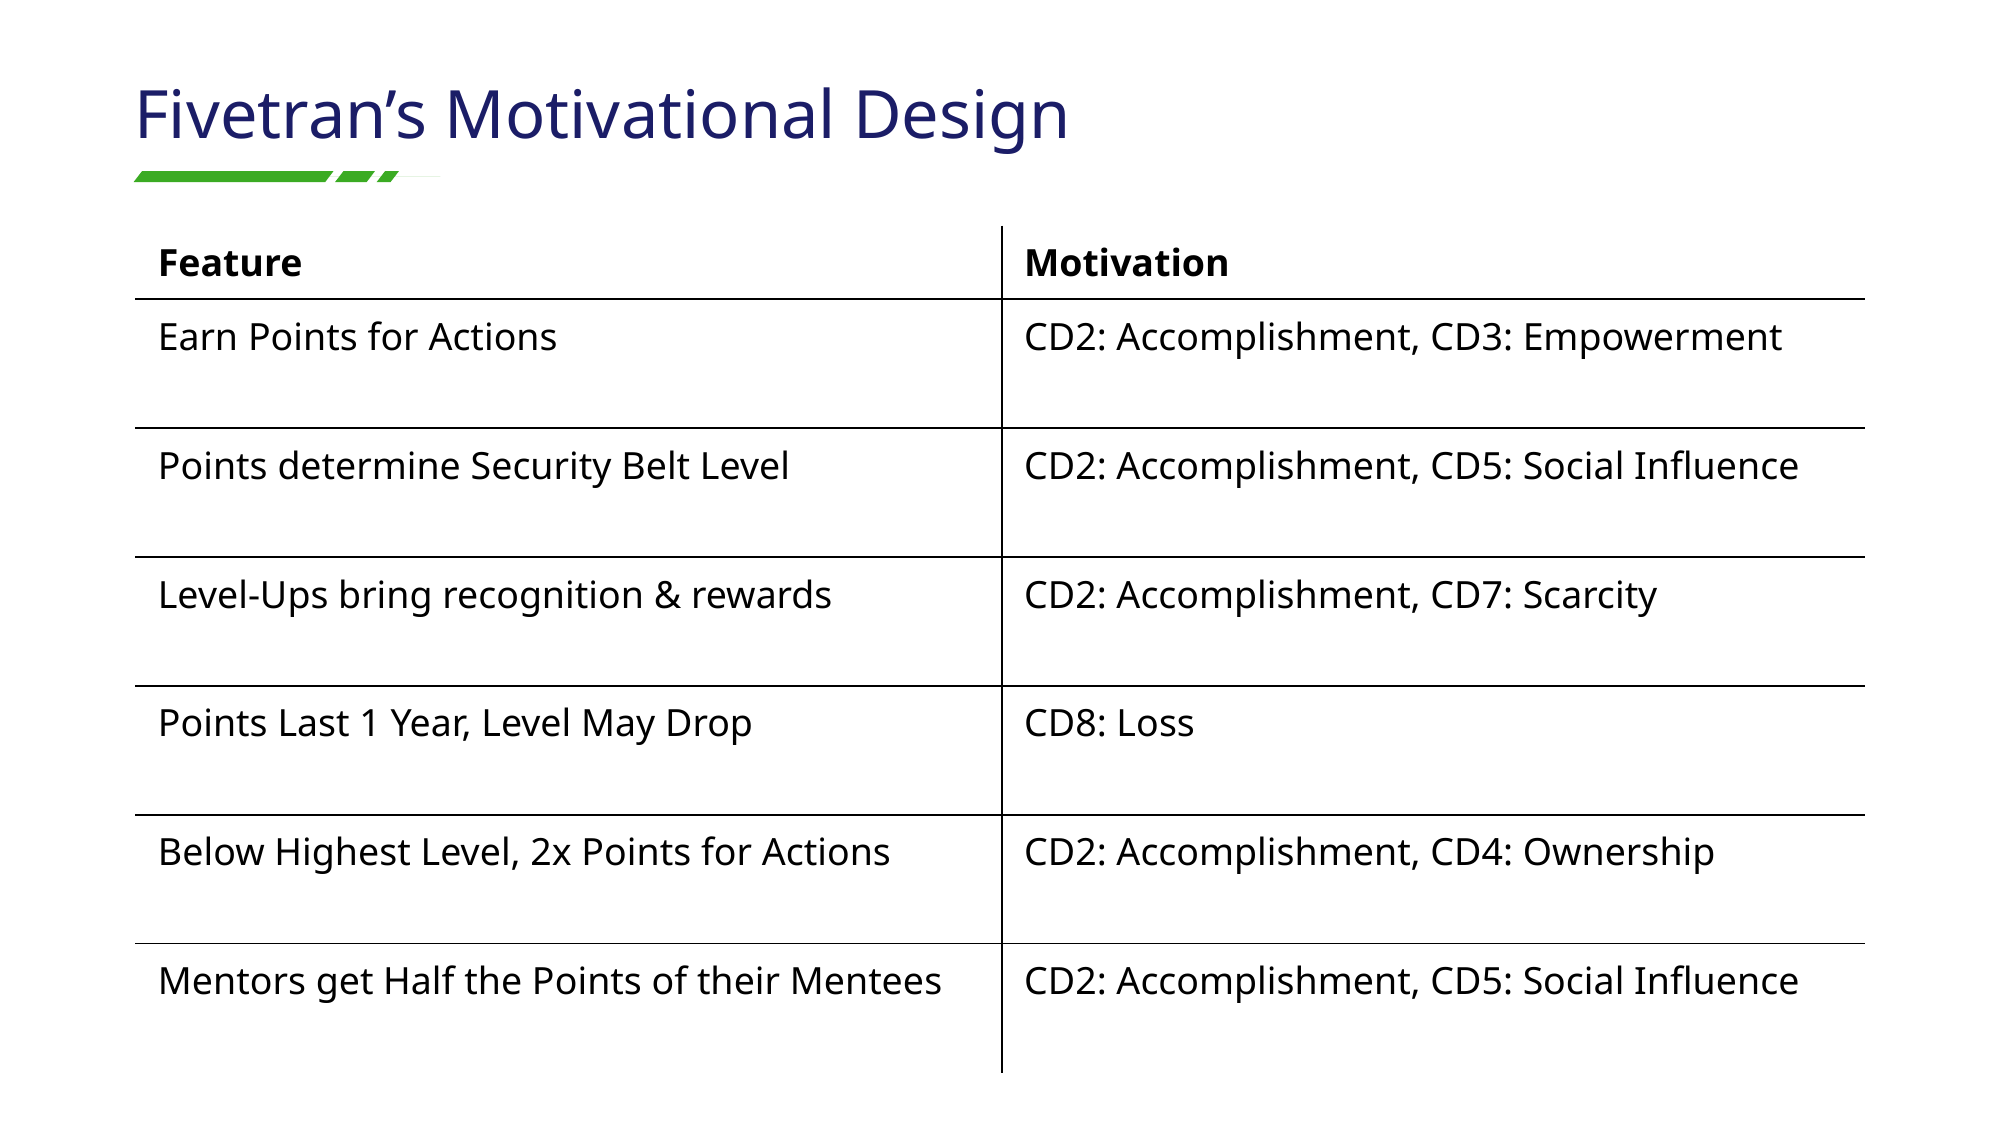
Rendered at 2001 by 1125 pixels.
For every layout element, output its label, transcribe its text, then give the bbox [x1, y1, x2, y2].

table_cell CD2: Accomplishment, CD4: Ownership [1003, 816, 1865, 943]
table_cell Mentors get Half the Points of their Mentees [135, 944, 1001, 1073]
table_cell CD2: Accomplishment, CD5: Social Influence [1003, 944, 1865, 1073]
text_box Fivetran’s Motivational Design [119, 64, 1667, 160]
table_cell CD8: Loss [1003, 687, 1865, 814]
table_header Feature [135, 226, 1001, 298]
table_cell Earn Points for Actions [135, 300, 1001, 427]
table_cell Points Last 1 Year, Level May Drop [135, 687, 1001, 814]
table_cell CD2: Accomplishment, CD3: Empowerment [1003, 300, 1865, 427]
table_header Motivation [1003, 226, 1865, 298]
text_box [131, 169, 442, 183]
table_cell Below Highest Level, 2x Points for Actions [135, 816, 1001, 943]
table_cell CD2: Accomplishment, CD7: Scarcity [1003, 558, 1865, 685]
table_cell CD2: Accomplishment, CD5: Social Influence [1003, 429, 1865, 556]
table_cell Level-Ups bring recognition & rewards [135, 558, 1001, 685]
table_cell Points determine Security Belt Level [135, 429, 1001, 556]
